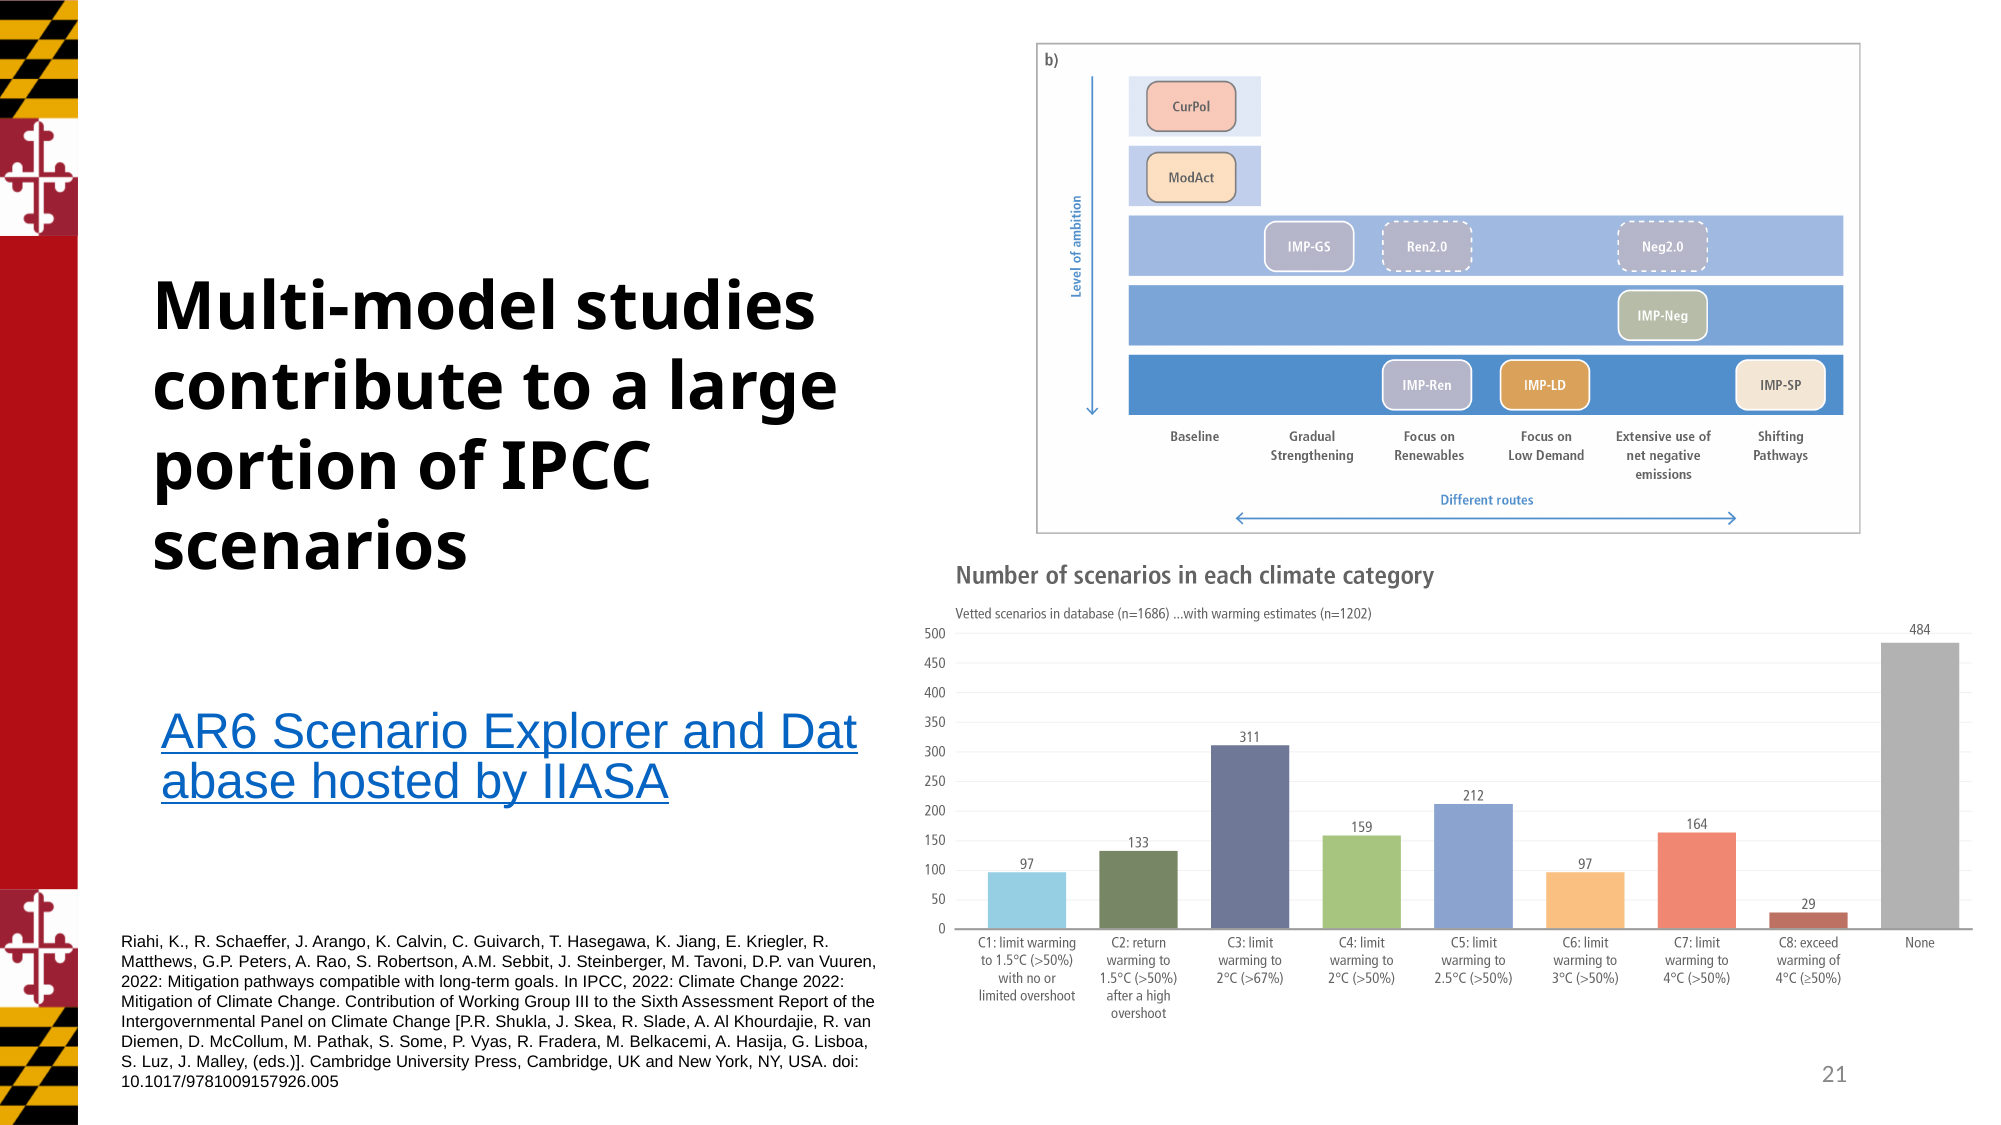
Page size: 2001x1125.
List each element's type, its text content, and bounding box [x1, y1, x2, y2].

list AR6 Scenario Explorer and Database hosted by IIASA [137, 691, 894, 923]
picture [924, 562, 1973, 1038]
text_box Riahi, K., R. Schaeffer, J. Arango, K. Calvin, C. Guivarch, T. Hasegawa, K. Jiang, E. Kriegler, R. Matthews, G.P. Peters, A. Rao, S. Robertson, A.M. Sebbit, J. Steinberger, M. Tavoni, D.P. van Vuuren, 2022: Mitigation pathways compatible with long-term goals. In IPCC, 2022: Climate Change 2022: Mitigation of Climate Change. Contribution of Working Group III to the Sixth Assessment Report of the Intergovernmental Panel on Climate Change [P.R. Shukla, J. Skea, R. Slade, A. Al Khourdajie, R. van Diemen, D. McCollum, M. Pathak, S. Some, P. Vyas, R. Fradera, M. Belkacemi, A. Hasija, G. Lisboa, S. Luz, J. Malley, (eds.)]. Cambridge University Press, Cambridge, UK and New York, NY, USA. doi: 10.1017/9781009157926.005 [106, 923, 894, 1099]
picture [1035, 41, 1861, 534]
picture [0, 890, 78, 1125]
title Multi-model studies contribute to a large portion of IPCC scenarios [137, 340, 963, 505]
picture [0, 1, 78, 236]
